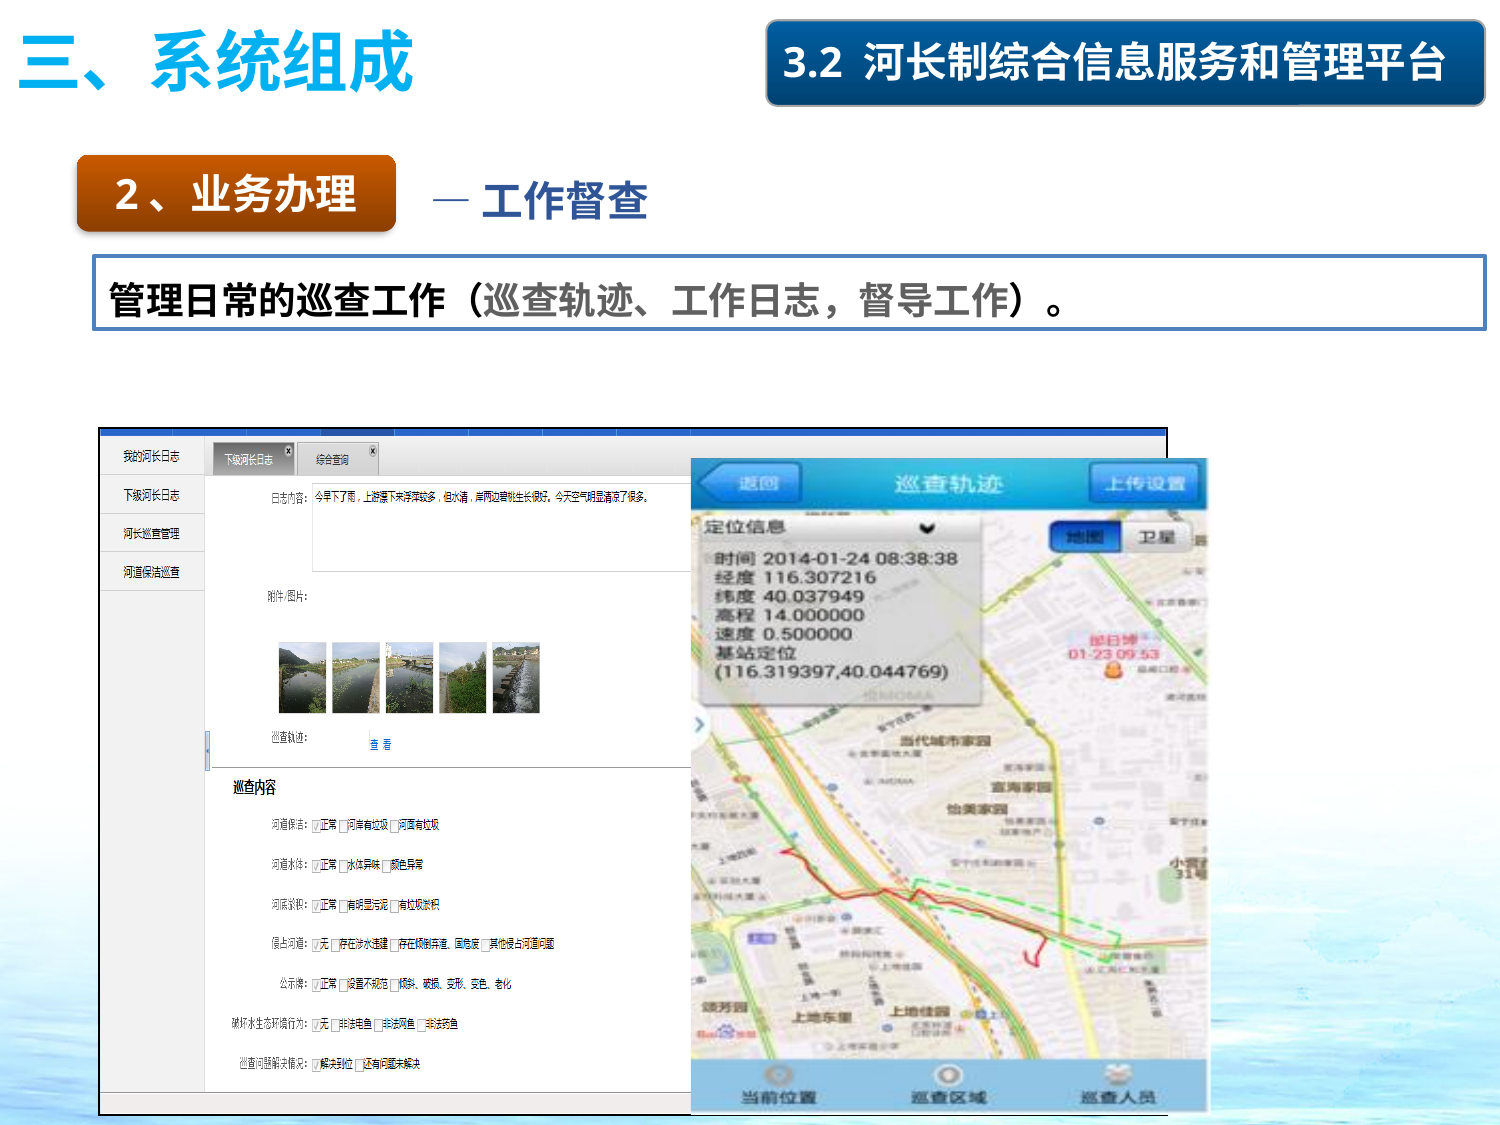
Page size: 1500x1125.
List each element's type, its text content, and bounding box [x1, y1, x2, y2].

text_box 管理日常的巡查工作（巡查轨迹、工作日志，督导工作）。 [92, 254, 1487, 331]
text_box 2、业务办理 [74, 152, 398, 234]
text_box 三、系统组成 [0, 0, 664, 119]
picture [0, 0, 1500, 1125]
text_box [755, 19, 1486, 146]
text_box —工作督查 [415, 143, 782, 257]
